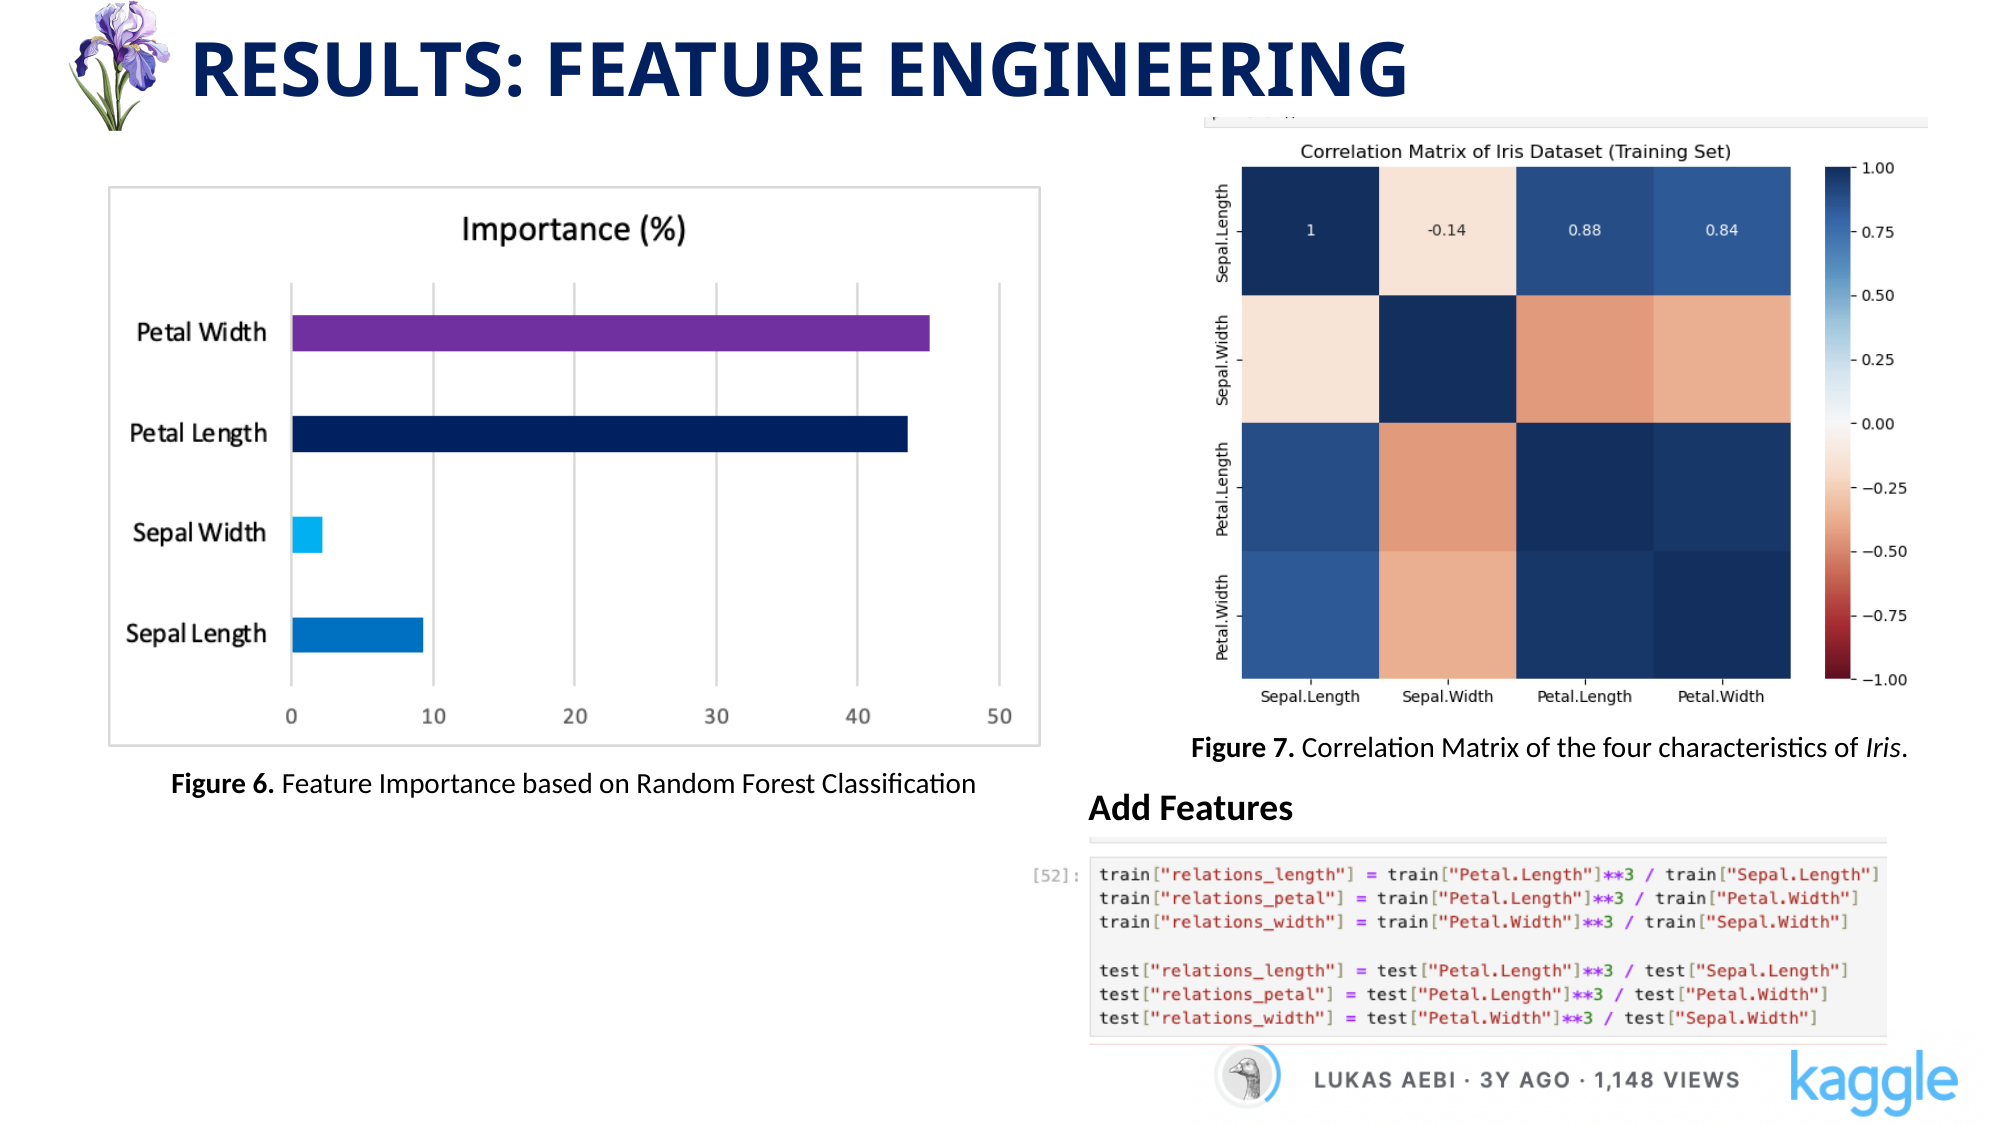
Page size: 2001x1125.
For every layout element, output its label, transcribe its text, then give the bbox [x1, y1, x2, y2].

text_box Figure 6. Feature Importance based on Random Forest Classification [140, 757, 1008, 807]
title RESULTS: FEATURE ENGINEERING [194, 9, 1900, 136]
text_box Add Features [1073, 775, 1309, 836]
picture [107, 186, 1041, 747]
picture [1191, 117, 1928, 722]
picture [41, 0, 194, 147]
picture [1003, 837, 1985, 1125]
text_box Figure 7. Correlation Matrix of the four characteristics of Iris. [1176, 721, 1924, 771]
